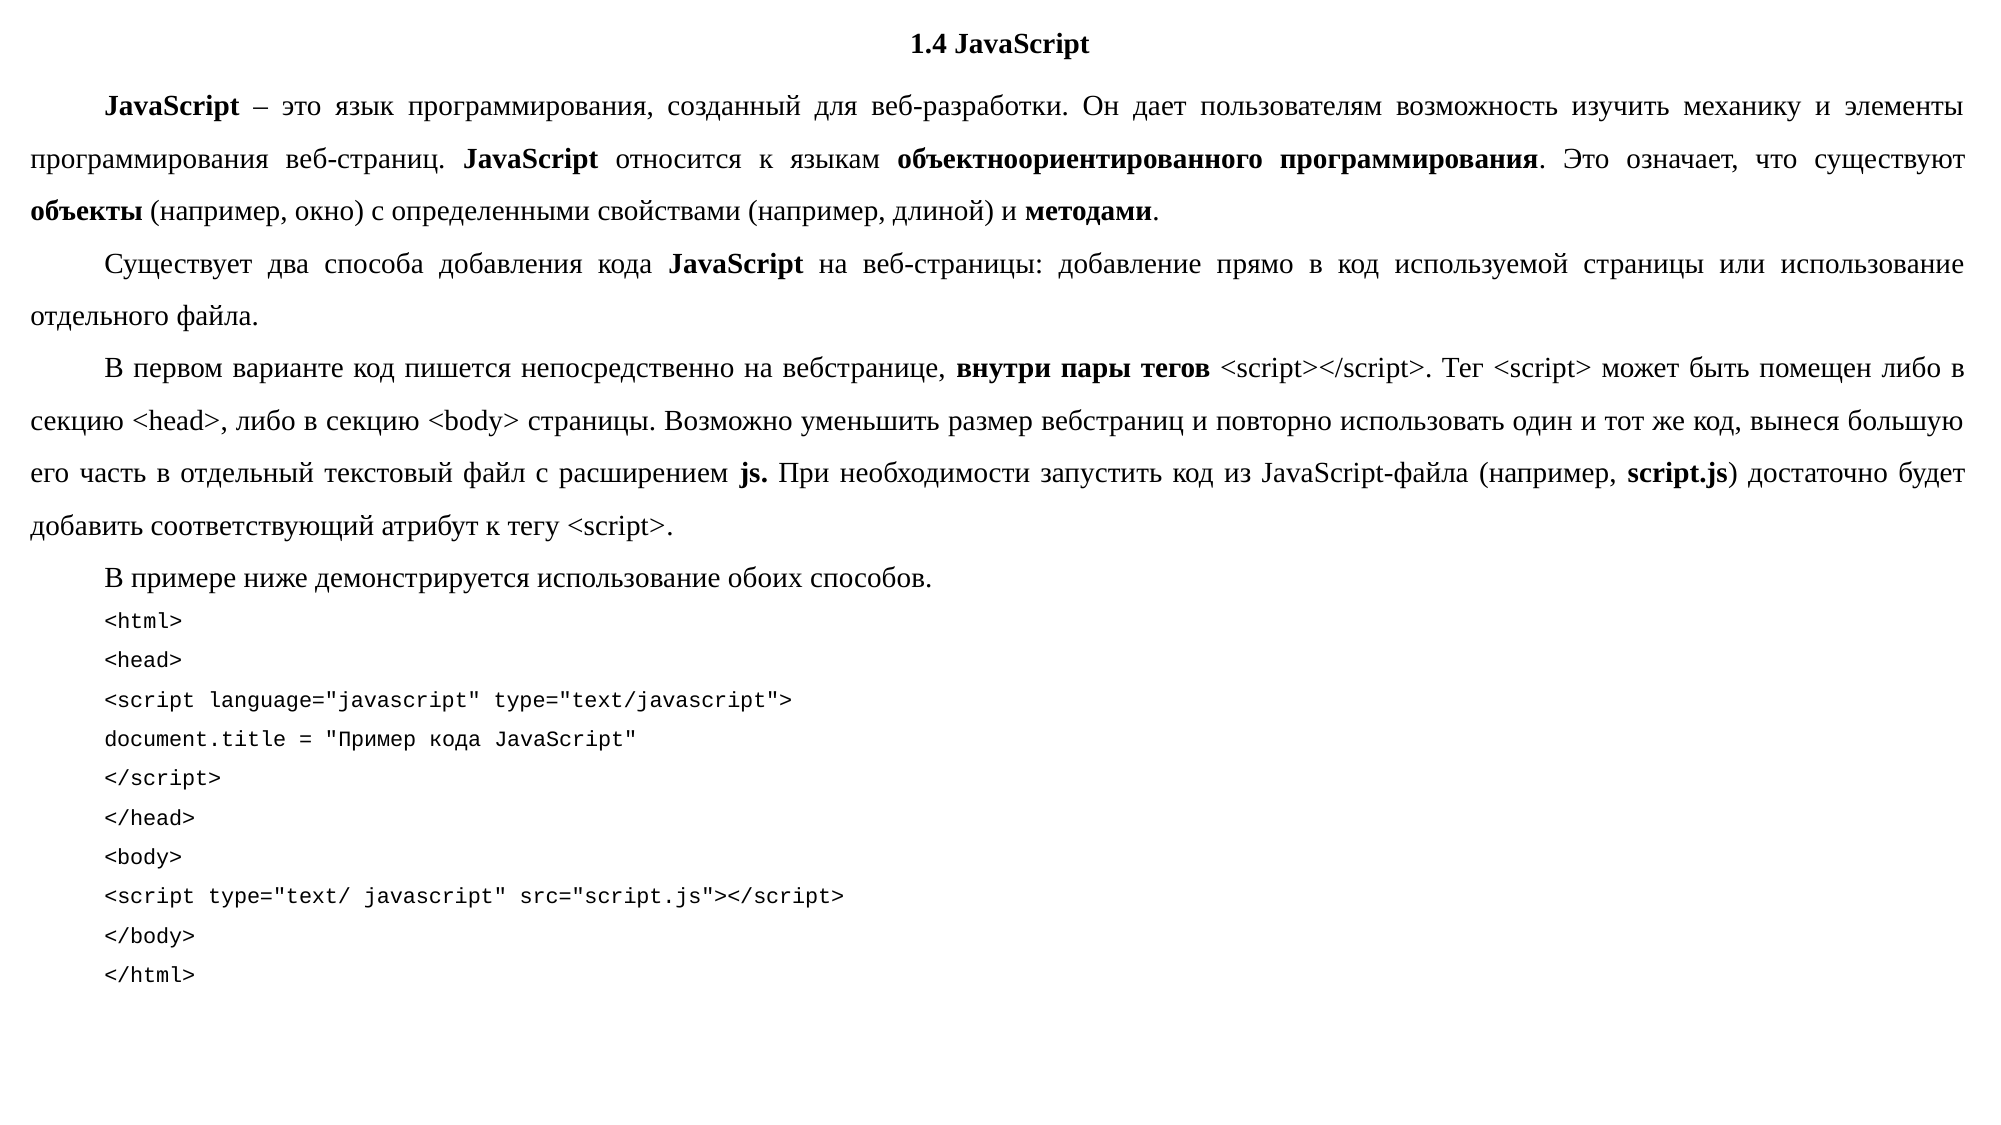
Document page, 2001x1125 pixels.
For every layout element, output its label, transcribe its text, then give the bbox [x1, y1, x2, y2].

text_box 1.4 JavaScript [0, 0, 2000, 68]
text_box JavaScript – это язык программирования, созданный для веб-разработки. Он дает пользователям возможность изучить механику и элементы программирования веб-страниц. JavaScript относится к языкам объектноориентированного программирования. Это означает, что существуют объекты (например, окно) с определенными свойствами (например, длиной) и методами. Существует два способа добавления кода JavaScript на веб-страницы: добавление прямо в код используемой страницы или использование отдельного файла. В первом варианте код пишется непосредственно на вебстранице, внутри пары тегов <script></script>. Тег <script> может быть помещен либо в секцию <head>, либо в секцию <body> страницы. Возможно уменьшить размер вебстраниц и повторно использовать один и тот же код, вынеся большую его часть в отдельный текстовый файл с расширением js. При необходимости запустить код из JavaScript-файла (например, script.js) достаточно будет добавить соответствующий атрибут к тегу <script>. В примере ниже демонстрируется использование обоих способов. <html> <head> <script language="javascript" type="text/javascript"> document.title = "Пример кода JavaScript" </script> </head> <body> <script type="text/ javascript" src="script.js"></script> </body> </html> [15, 61, 1981, 1047]
